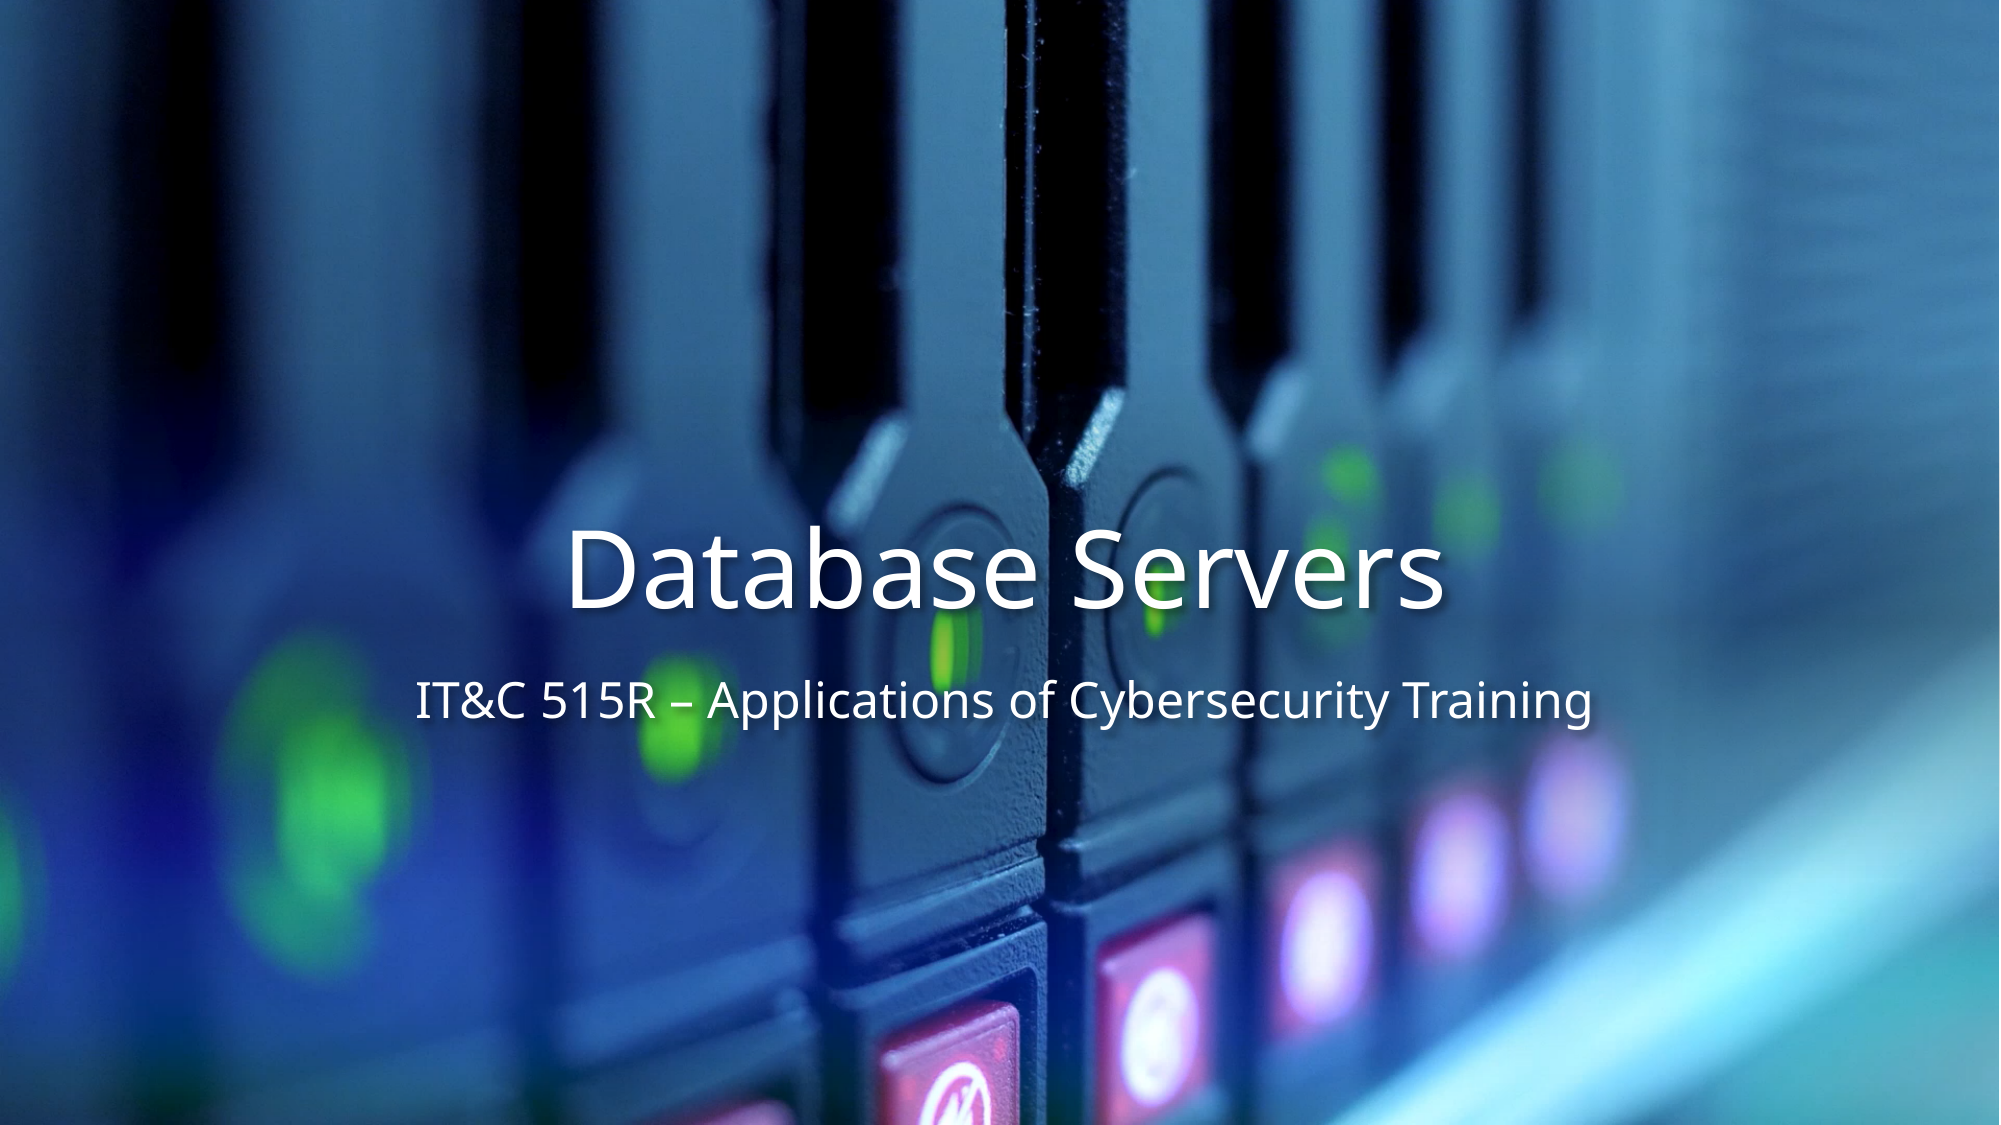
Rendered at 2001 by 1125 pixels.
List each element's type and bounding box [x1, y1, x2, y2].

text_box [0, 0, 2000, 1125]
